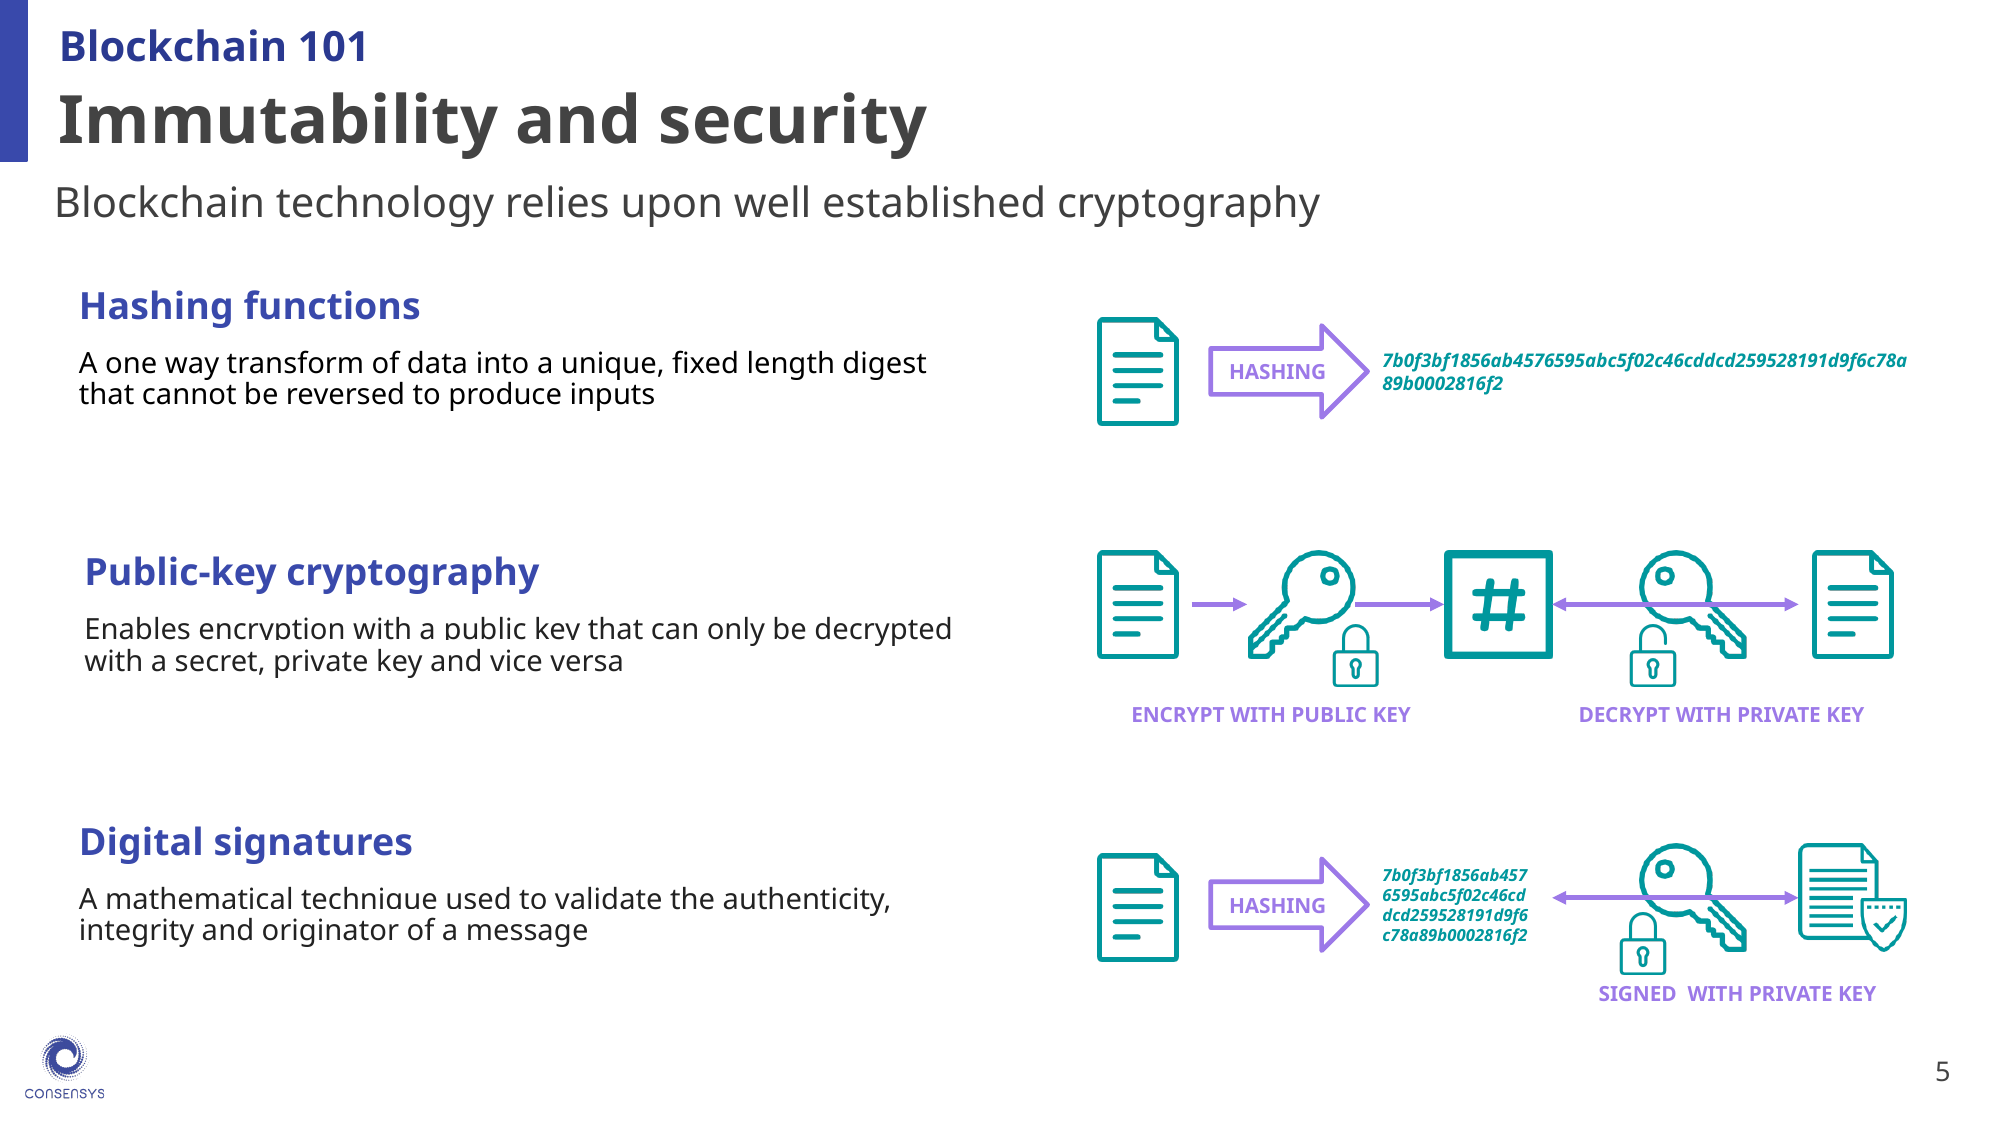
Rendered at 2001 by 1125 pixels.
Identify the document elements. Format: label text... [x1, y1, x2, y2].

picture [1246, 550, 1387, 688]
title Immutability and security [38, 75, 1932, 180]
text_box DECRYPT WITH PRIVATE KEY [1536, 687, 1907, 734]
picture [1611, 843, 1747, 976]
text_box Public-key cryptography Enables encryption with a public key that can only be decrypted with a secret, private key and vice versa [69, 530, 990, 700]
picture [1798, 843, 1907, 953]
slide_number 5 [1850, 1041, 1971, 1104]
text_box ENCRYPT WITH PUBLIC KEY [1098, 687, 1444, 734]
text_box Blockchain technology relies upon well established cryptography [38, 180, 1971, 272]
text_box 7b0f3bf1856ab4576595abc5f02c46cddcd259528191d9f6c78a89b0002816f2 [1367, 843, 1544, 966]
picture [1083, 550, 1192, 659]
picture [1798, 550, 1907, 659]
picture [1083, 316, 1192, 426]
title Blockchain 101 [38, 0, 1932, 75]
text_box Digital signatures A mathematical technique used to validate the authenticity, integrity and originator of a message [63, 809, 984, 961]
text_box HASHING [1210, 858, 1367, 951]
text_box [12, 1021, 200, 1112]
picture [1621, 550, 1747, 688]
text_box SIGNED WITH PRIVATE KEY [1552, 965, 1923, 1013]
text_box 7b0f3bf1856ab4576595abc5f02c46cddcd259528191d9f6c78a89b0002816f2 [1367, 310, 1932, 433]
picture [1083, 853, 1192, 962]
text_box HASHING [1210, 325, 1367, 418]
picture [1443, 550, 1553, 659]
text_box [0, 0, 27, 162]
text_box Hashing functions A one way transform of data into a unique, fixed length digest that cannot be reversed to produce inputs [63, 304, 984, 446]
